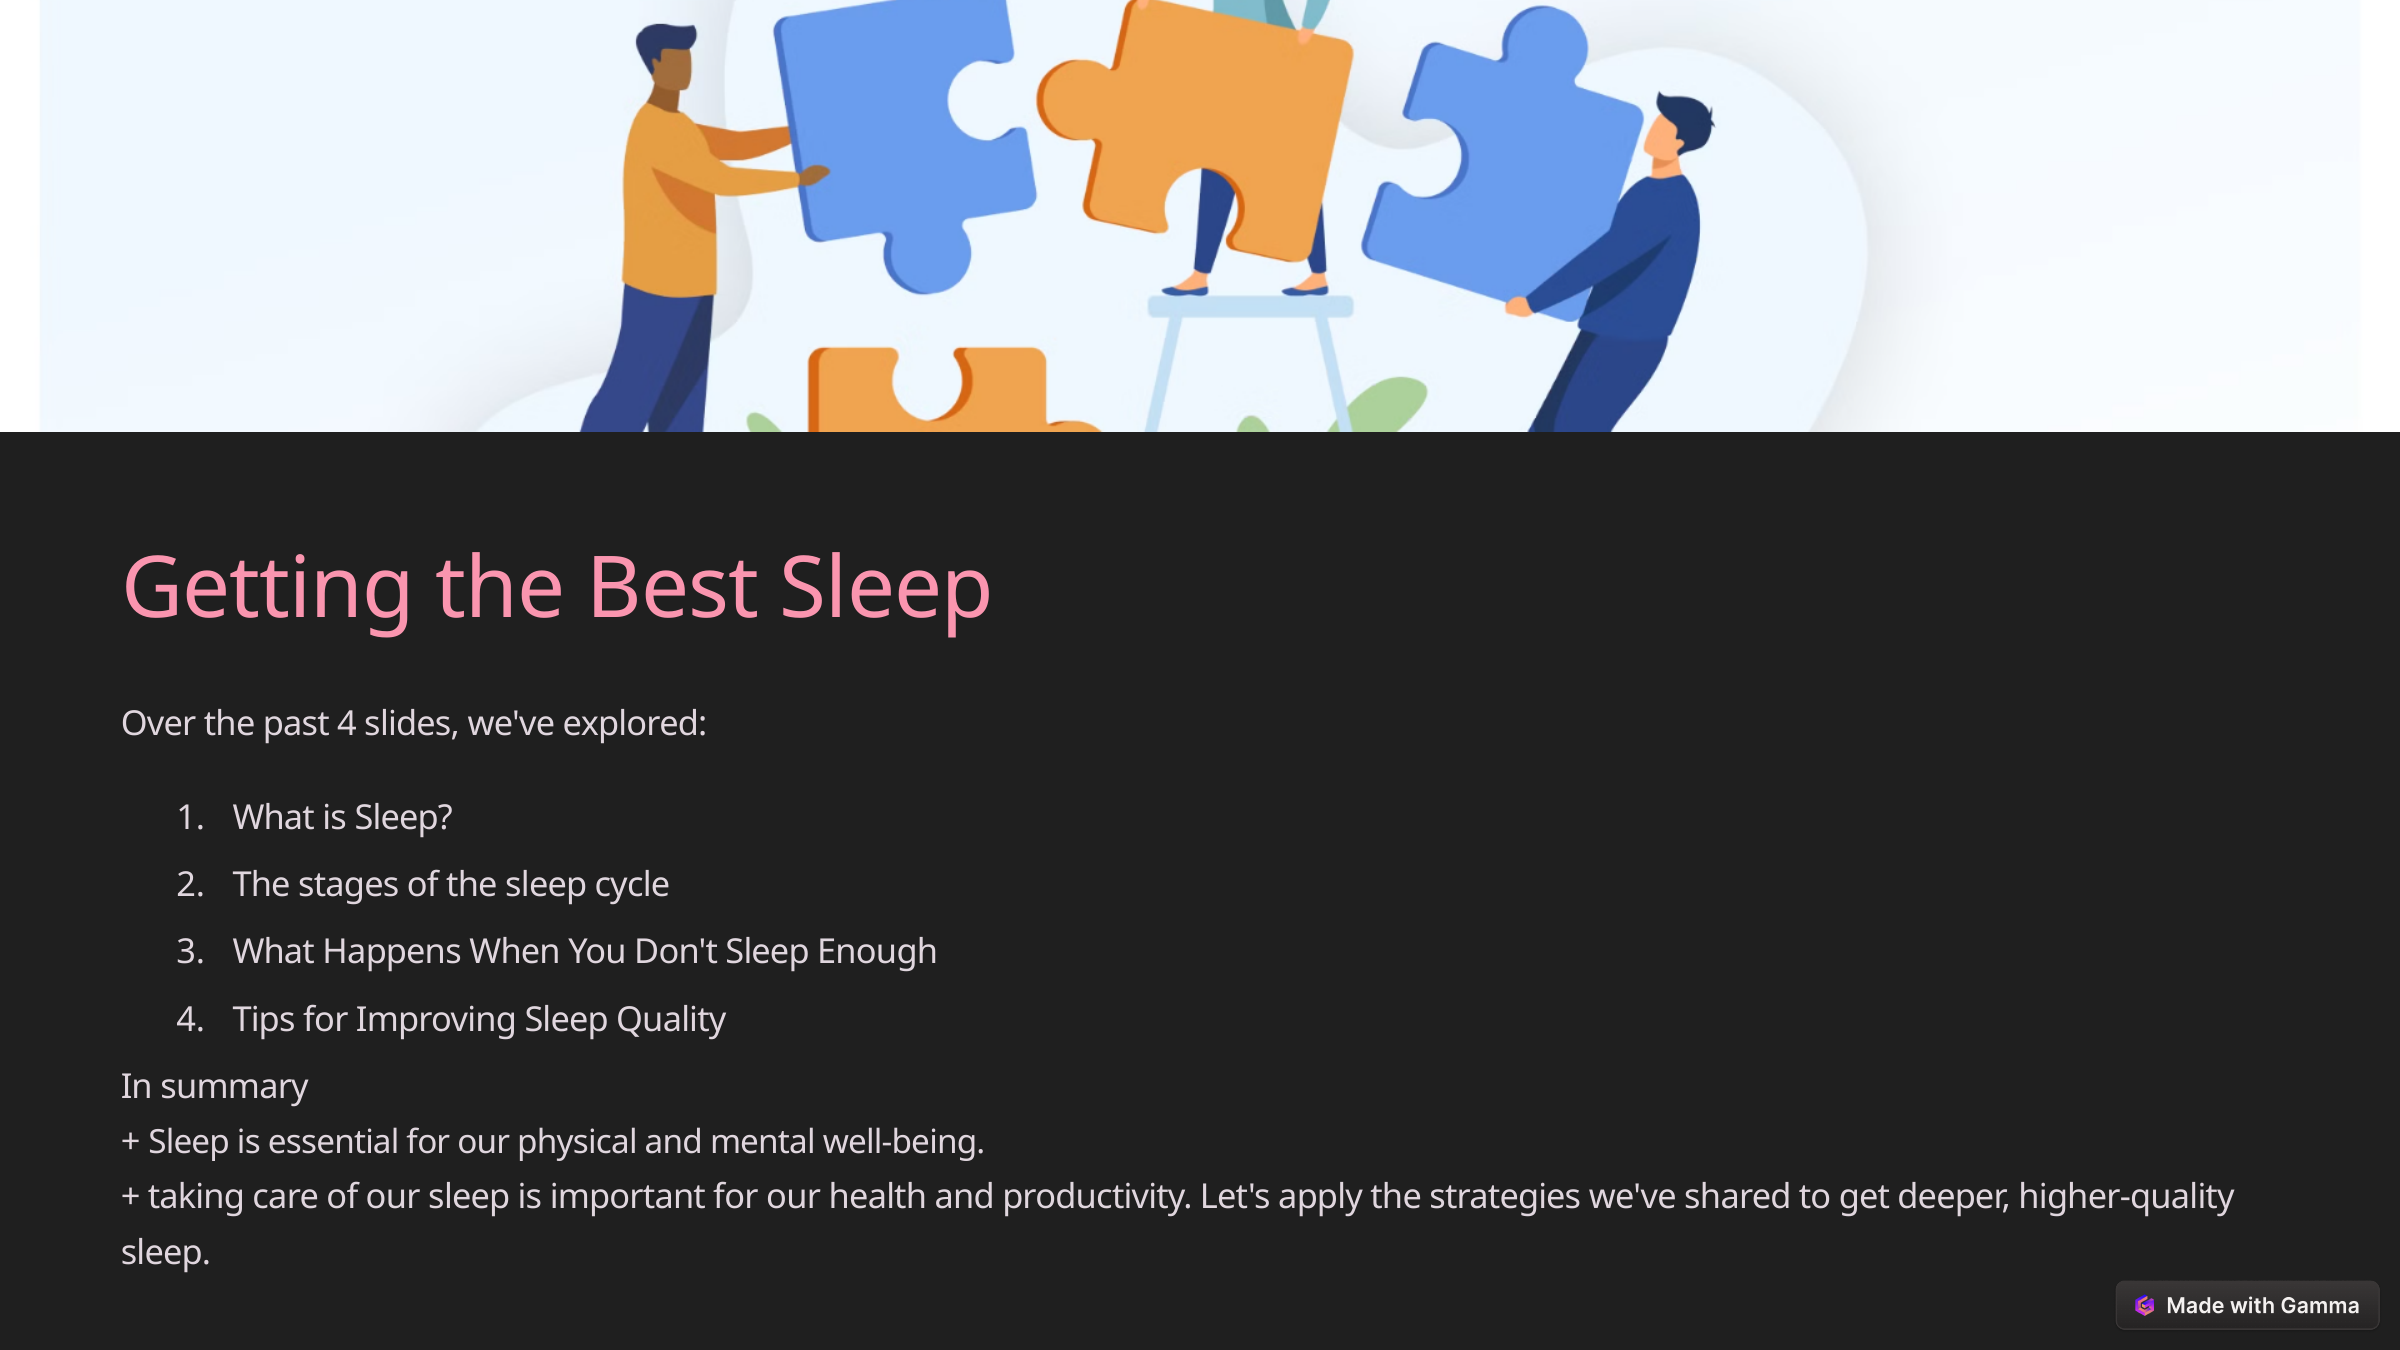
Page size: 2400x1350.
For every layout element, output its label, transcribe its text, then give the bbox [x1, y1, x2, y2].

text_box In summary + Sleep is essential for our physical and mental well-being. + taking care of our sleep is important for our health and productivity. Let's apply the strategies we've shared to get deeper, higher-quality sleep. [120, 1050, 2279, 1161]
text_box The stages of the sleep cycle [176, 848, 2279, 904]
text_box What Happens When You Don't Sleep Enough [176, 915, 2279, 971]
text_box Tips for Improving Sleep Quality [176, 982, 2279, 1039]
text_box Getting the Best Sleep [120, 526, 985, 635]
text_box What is Sleep? [176, 780, 2279, 837]
picture [2106, 1271, 2389, 1339]
text_box Over the past 4 slides, we've explored: [120, 686, 2279, 742]
picture [0, 0, 2400, 432]
